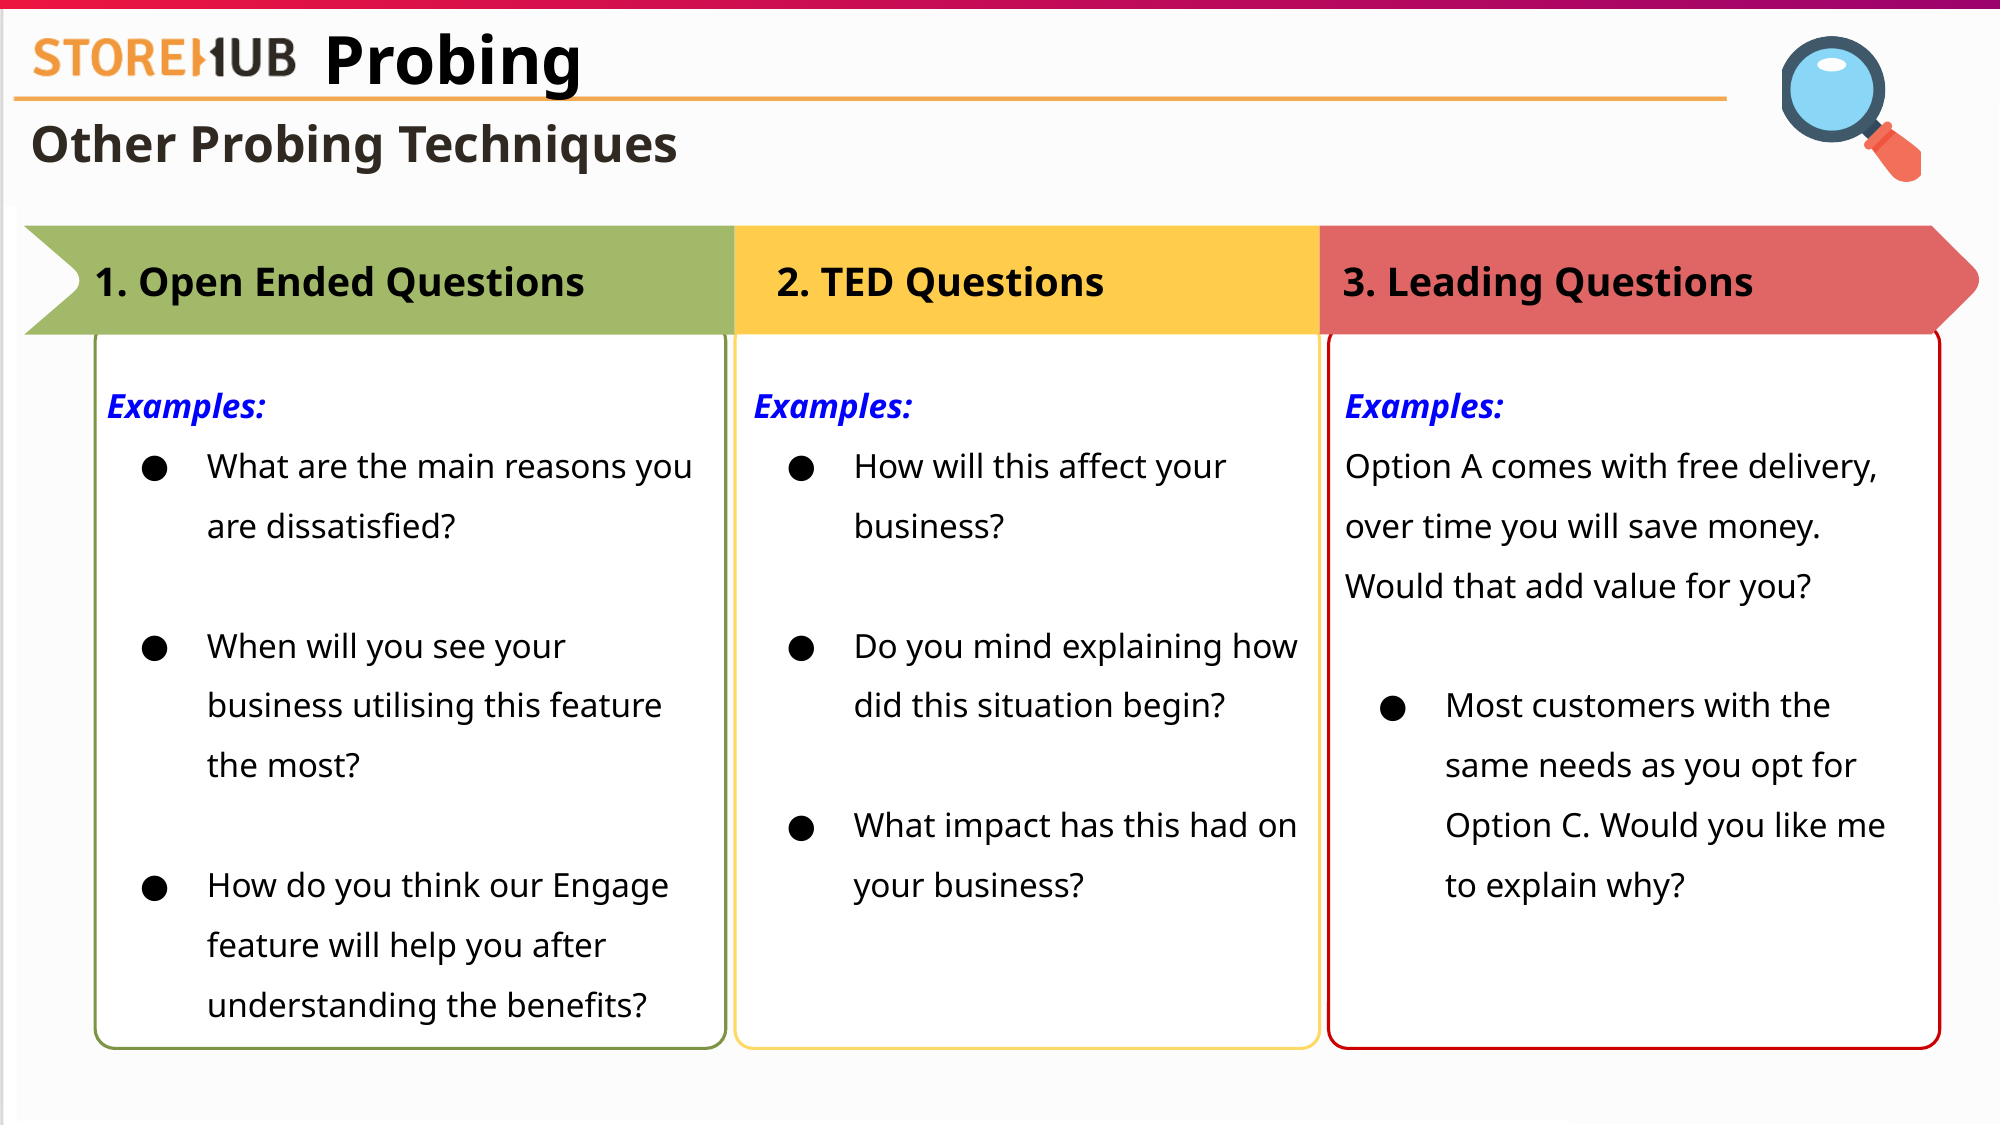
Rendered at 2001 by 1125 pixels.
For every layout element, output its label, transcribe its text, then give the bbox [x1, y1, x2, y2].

slide_number [1782, 1036, 1903, 1123]
text_box Other Probing Techniques [0, 111, 1644, 173]
text_box [735, 225, 1319, 335]
text_box 1. Open Ended Questions [75, 247, 605, 315]
text_box [734, 335, 1320, 1049]
text_box 3. Leading Questions [1276, 246, 1821, 315]
text_box Probing [319, 0, 1589, 116]
text_box [1589, 0, 2000, 9]
text_box [0, 0, 319, 9]
text_box [1319, 225, 1980, 335]
text_box [24, 225, 735, 335]
text_box 2. TED Questions [736, 247, 1146, 315]
picture [0, 9, 319, 111]
text_box [95, 335, 726, 1049]
text_box Examples: What are the main reasons you are dissatisfied? When will you see your business utilising this feature the most? How do you think our Engage feature will help you after understanding the benefits? [106, 355, 702, 1034]
picture [0, 0, 2001, 1125]
text_box Examples: Option A comes with free delivery, over time you will save money. Would that add value for you? Most customers with the same needs as you opt for Option C. Would you like me to explain why? [1345, 355, 1921, 915]
text_box Examples: How will this affect your business? Do you mind explaining how did this situation begin? What impact has this had on your business? [753, 355, 1301, 915]
text_box [1328, 331, 1940, 1049]
